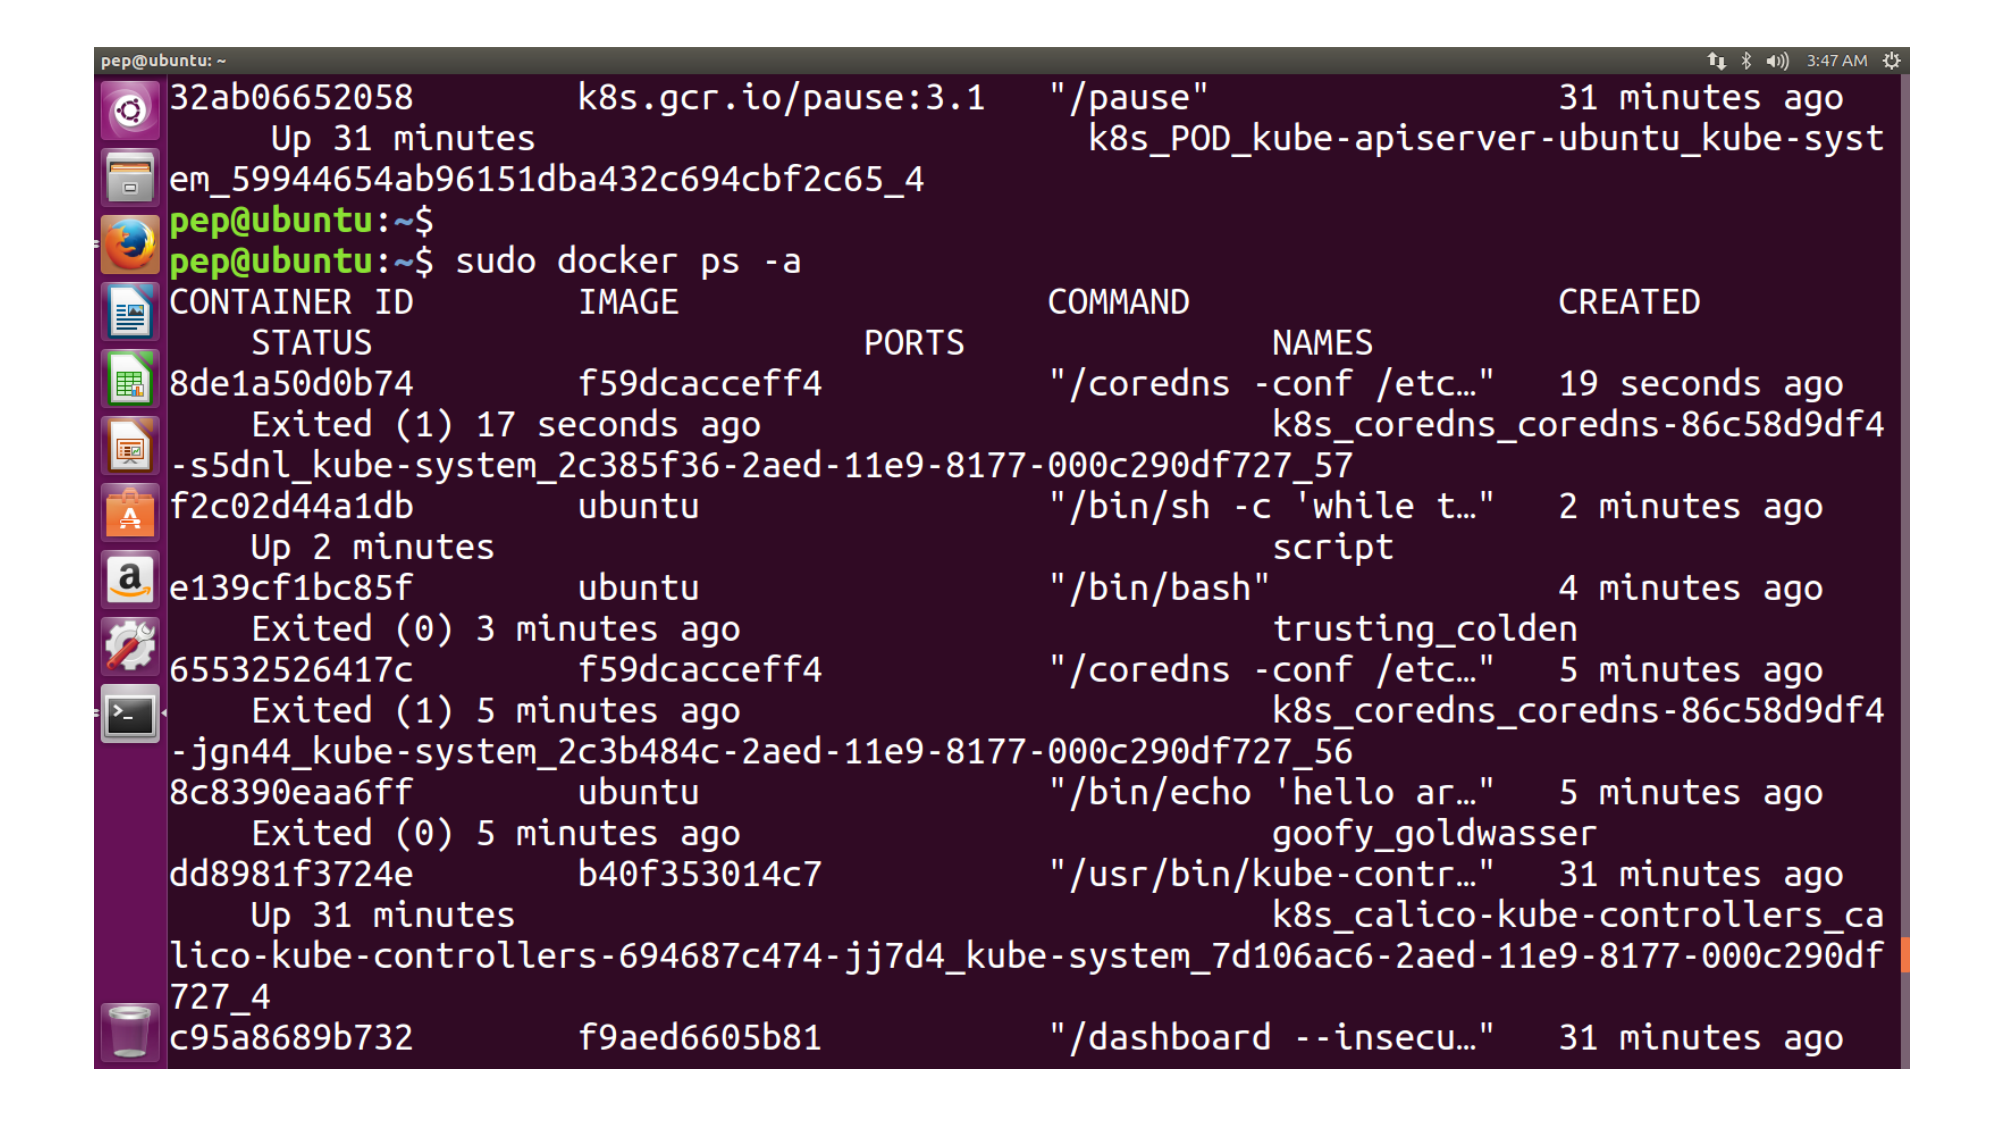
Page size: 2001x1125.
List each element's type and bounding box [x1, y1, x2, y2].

list [94, 47, 1910, 1069]
